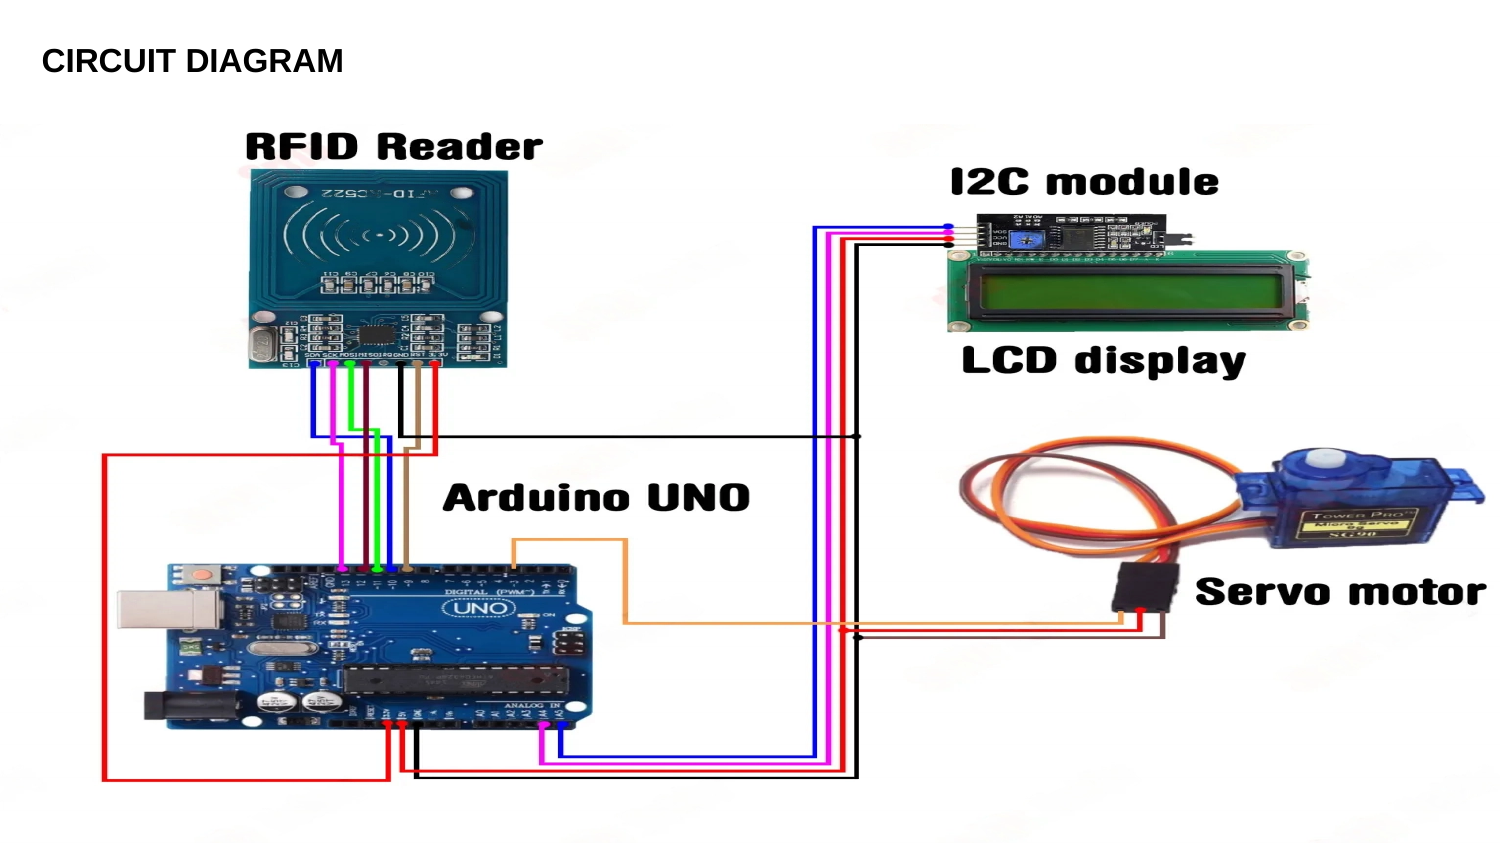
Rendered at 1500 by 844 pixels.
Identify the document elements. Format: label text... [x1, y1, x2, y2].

picture [0, 124, 1500, 844]
text_box CIRCUIT DIAGRAM [26, 32, 560, 88]
